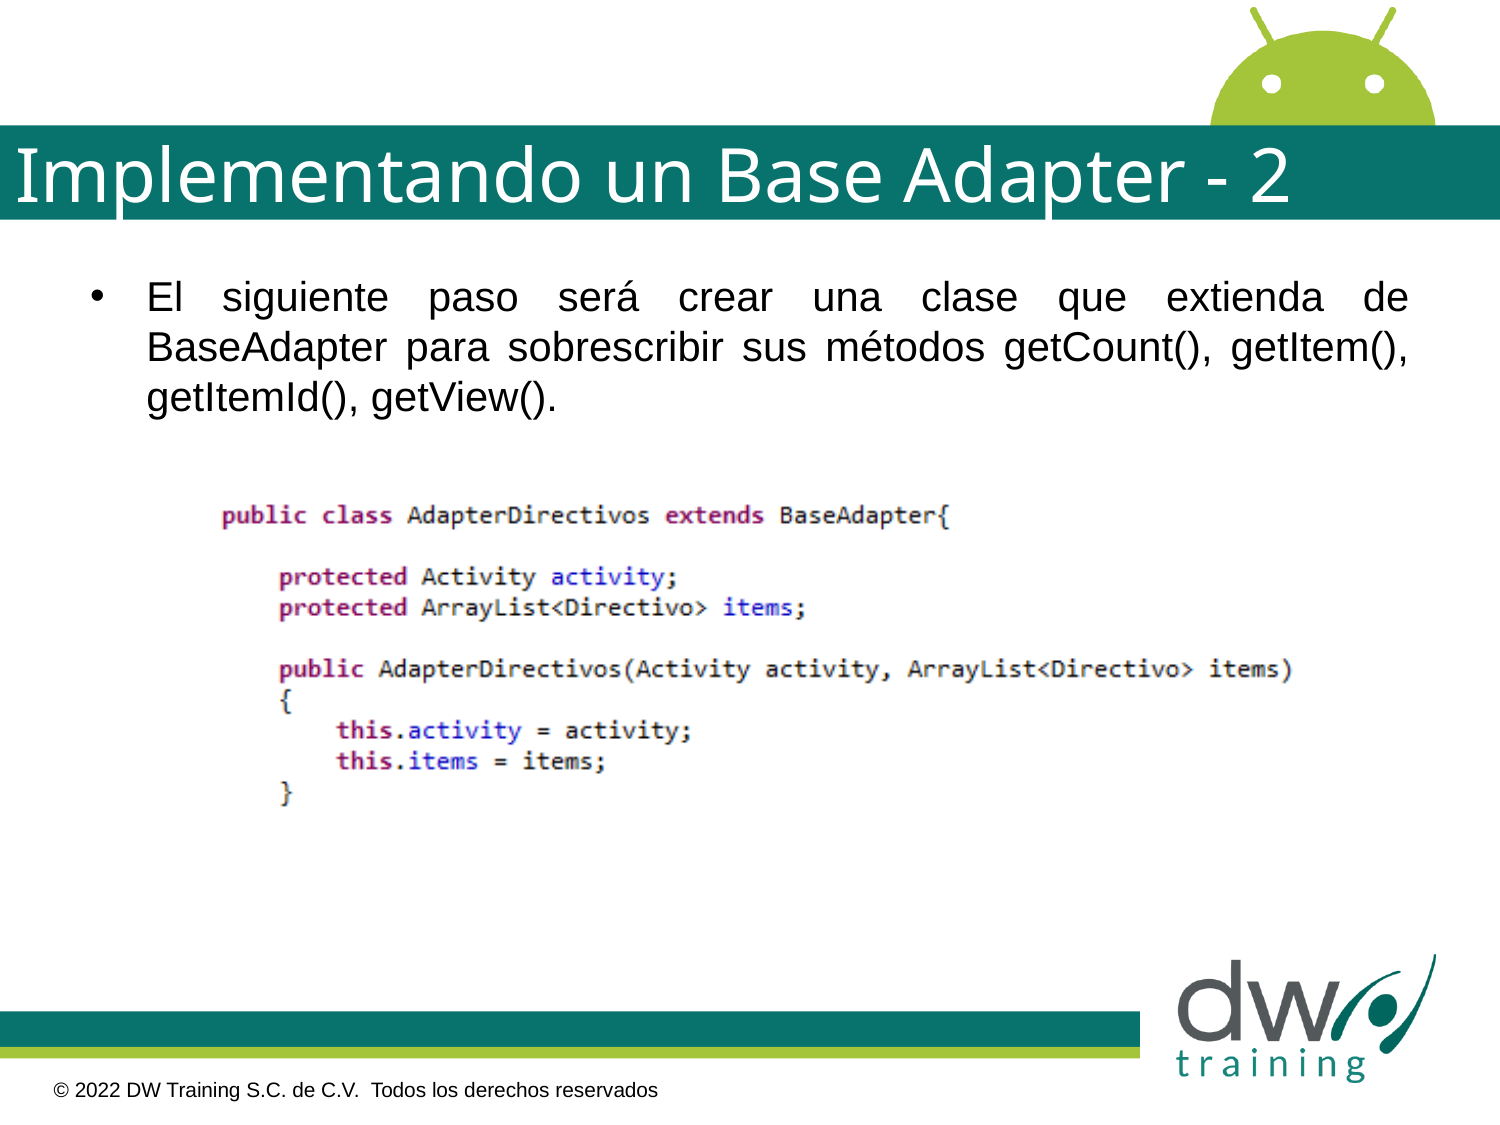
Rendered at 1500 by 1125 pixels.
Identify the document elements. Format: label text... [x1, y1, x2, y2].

picture [1175, 954, 1436, 1083]
title Implementando un Base Adapter - 2 [0, 125, 1396, 220]
picture [1210, 7, 1436, 125]
list El siguiente paso será crear una clase que extienda de BaseAdapter para sobrescribir sus métodos getCount(), getItem(), getItemId(), getView(). [75, 262, 1425, 1005]
picture [218, 491, 1316, 823]
